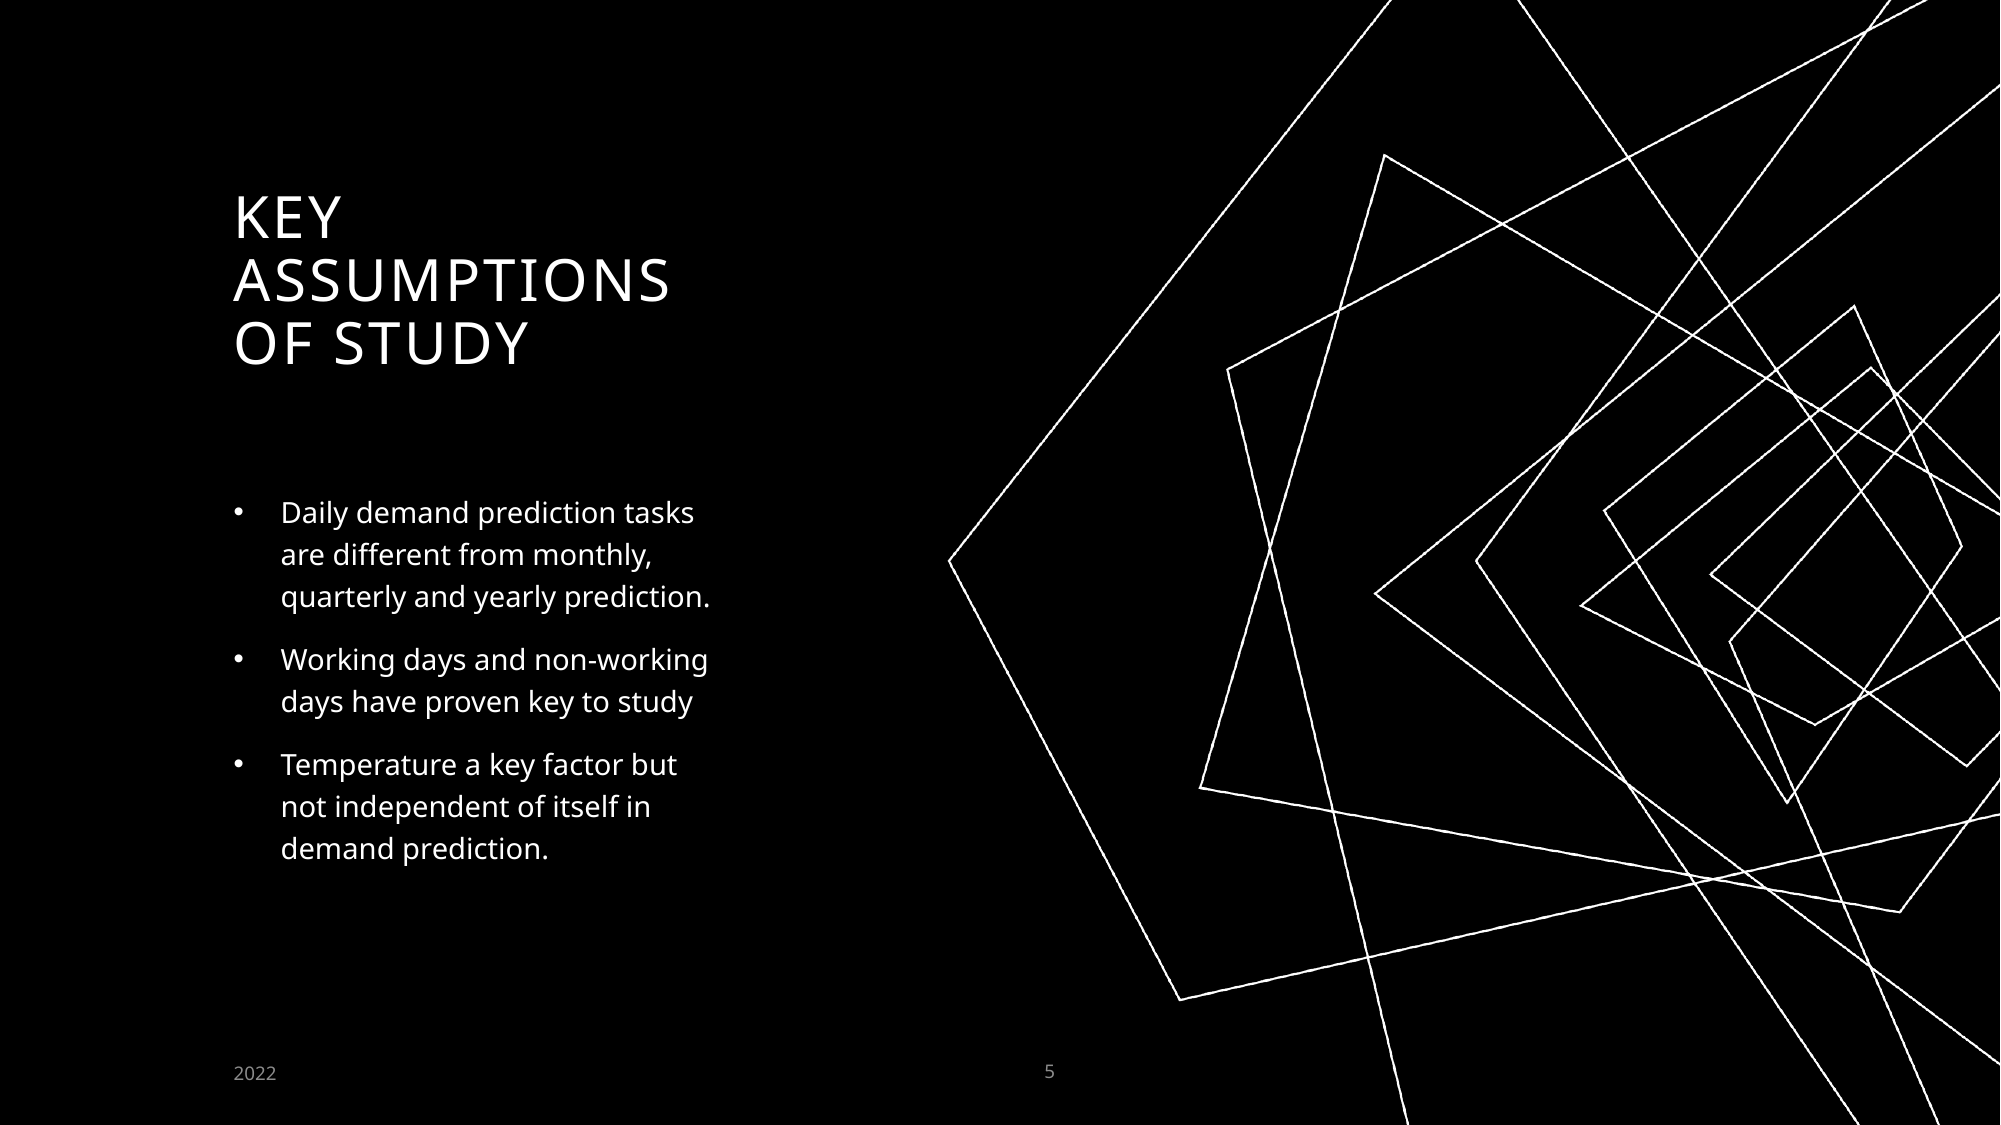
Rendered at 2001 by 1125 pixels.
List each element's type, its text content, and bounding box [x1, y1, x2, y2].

slide_number 5 [908, 1042, 1071, 1103]
list Daily demand prediction tasks are different from monthly, quarterly and yearly prediction. Working days and non-working days have proven key to study Temperature a key factor but not independent of itself in demand prediction. [218, 479, 740, 1018]
title Key assumptions of study [218, 167, 740, 385]
slide_number 2022 [218, 1042, 381, 1103]
picture [900, 0, 2000, 1125]
